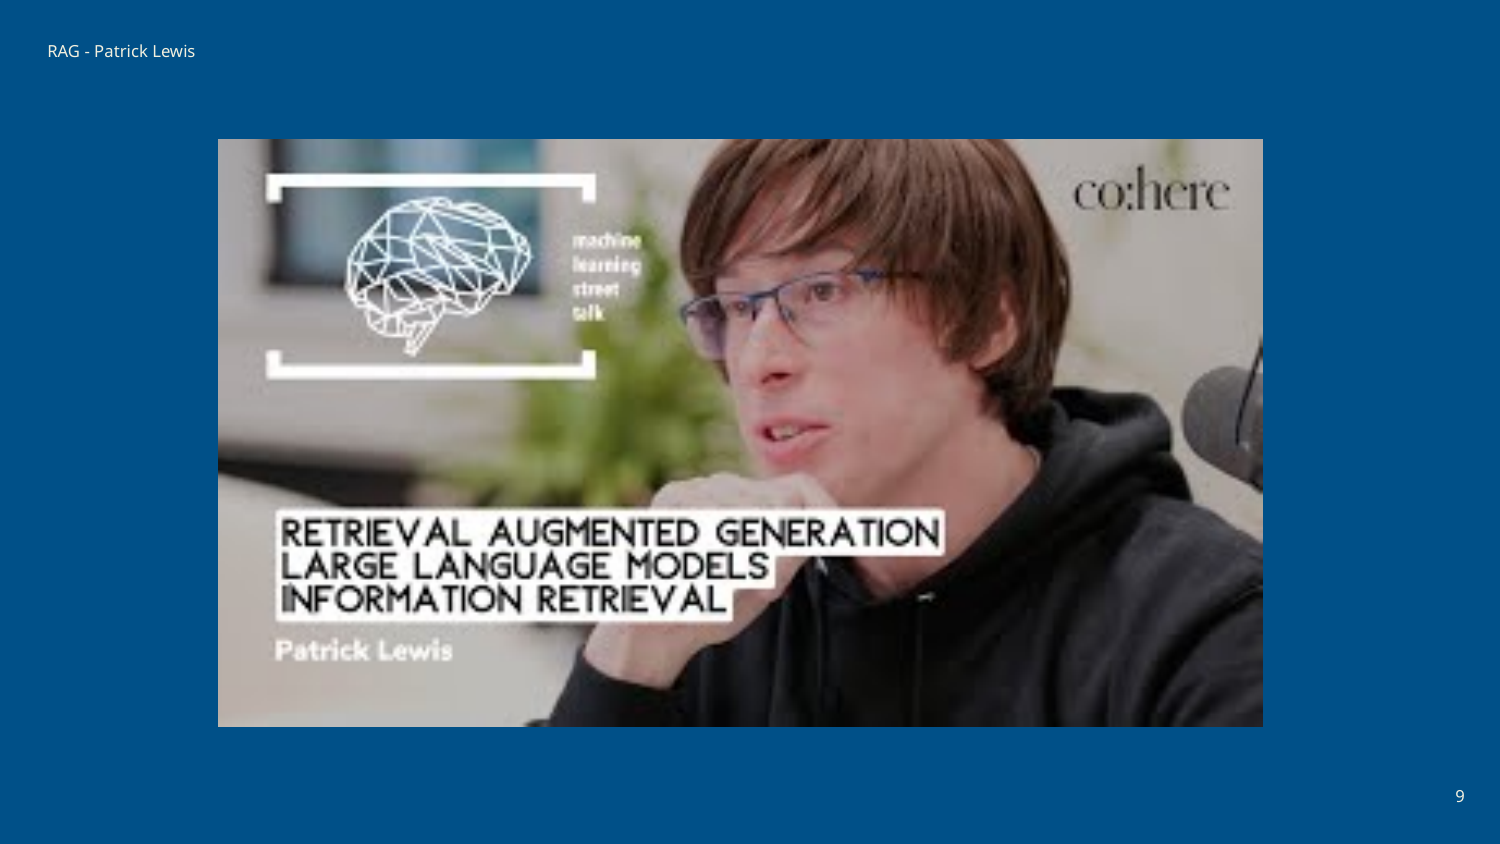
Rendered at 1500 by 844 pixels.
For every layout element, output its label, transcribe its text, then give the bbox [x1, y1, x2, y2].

list RAG - Patrick Lewis [32, 32, 338, 67]
slide_number ‹#› [1389, 764, 1480, 830]
picture [218, 139, 1263, 727]
